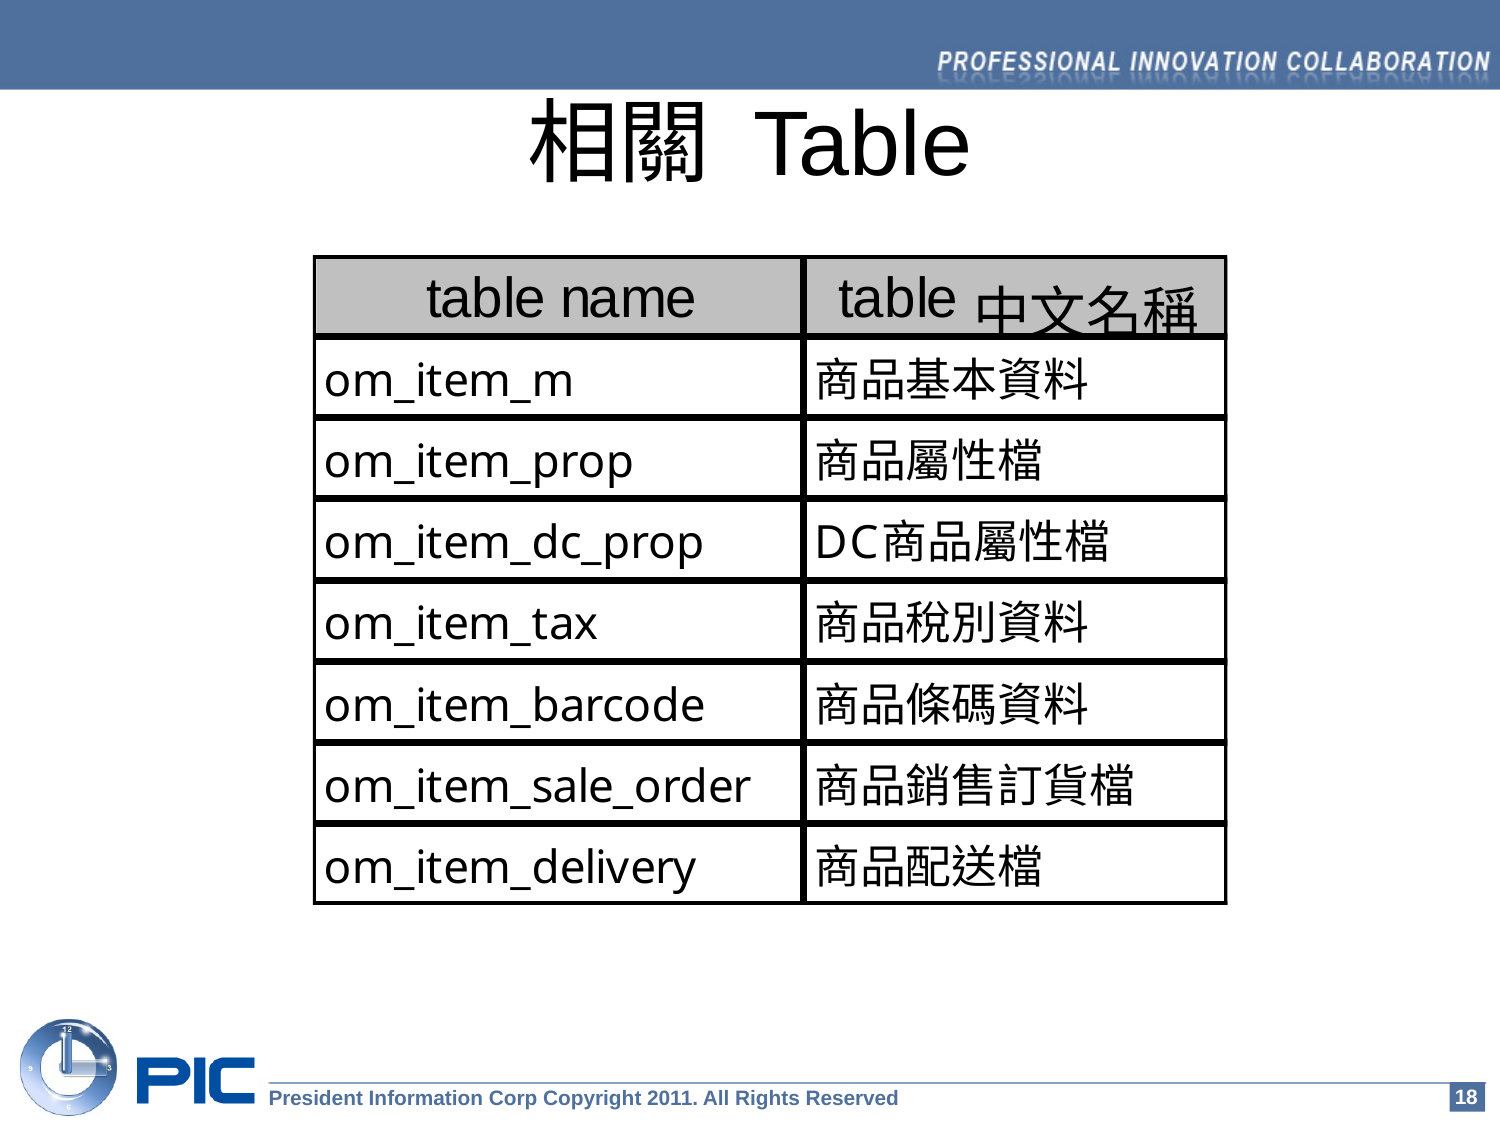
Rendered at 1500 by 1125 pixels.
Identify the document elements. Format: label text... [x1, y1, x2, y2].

picture [0, 0, 1500, 1125]
title 相關 Table [74, 44, 1426, 233]
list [312, 255, 1235, 913]
